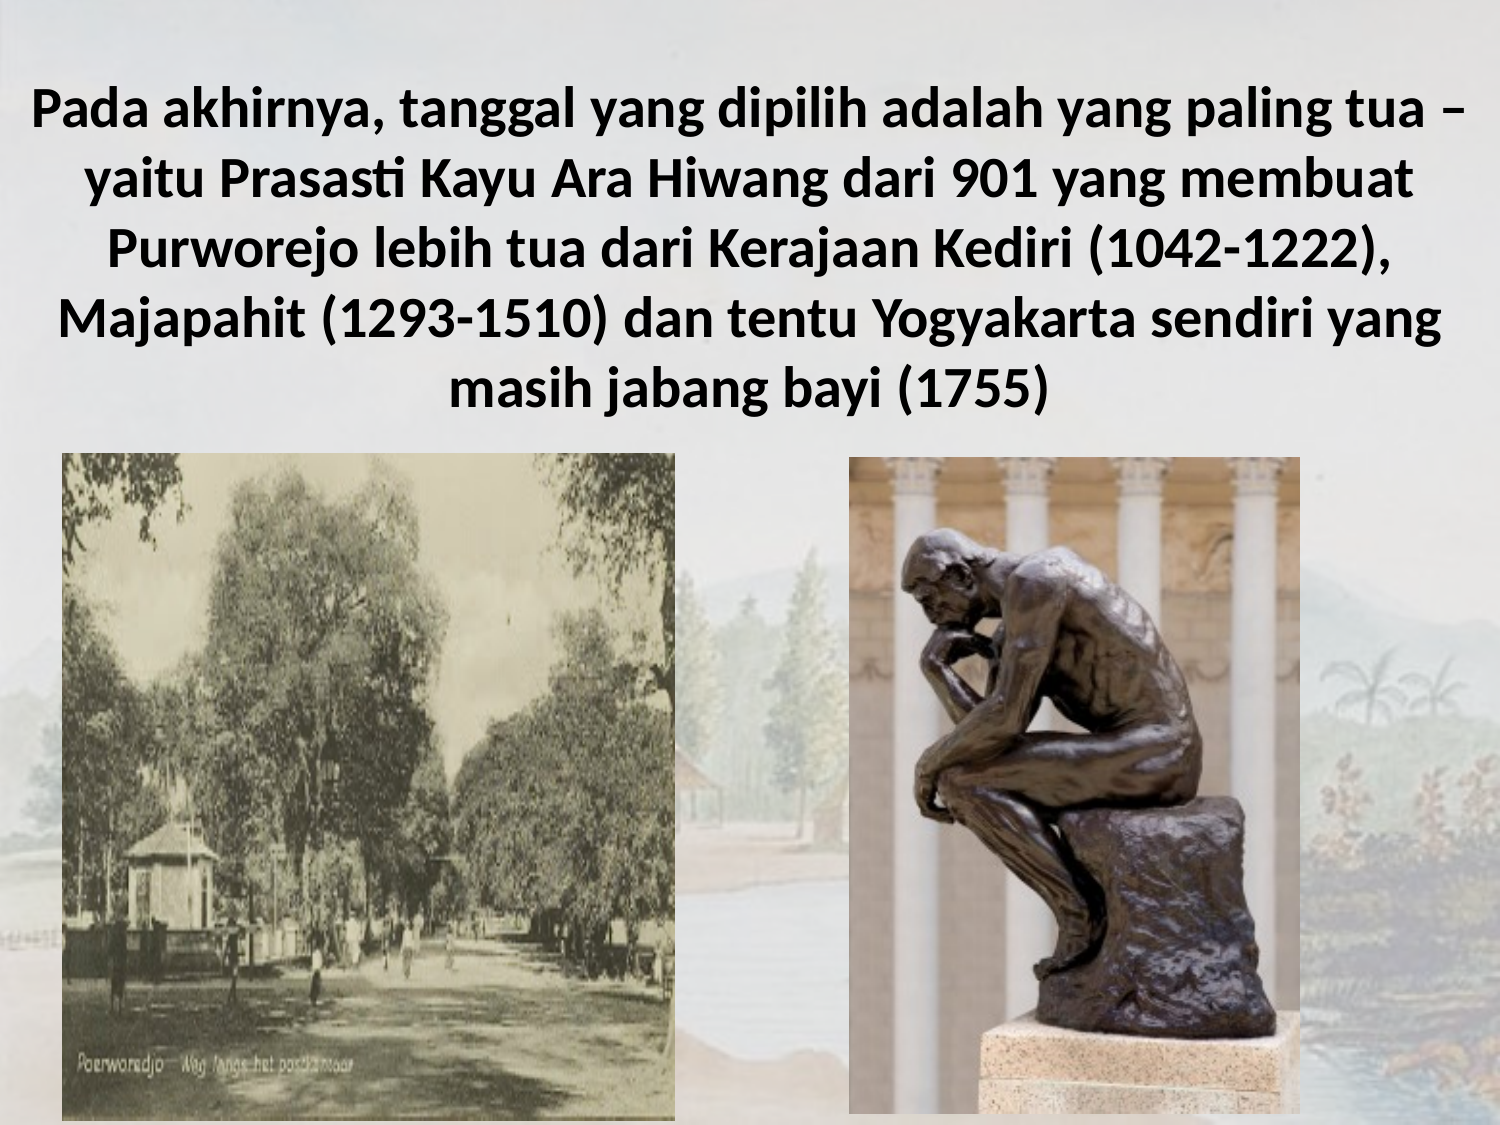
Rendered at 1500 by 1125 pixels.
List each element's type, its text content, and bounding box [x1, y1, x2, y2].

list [62, 453, 676, 1122]
title Pada akhirnya, tanggal yang dipilih adalah yang paling tua – yaitu Prasasti Kayu Ara Hiwang dari 901 yang membuat Purworejo lebih tua dari Kerajaan Kediri (1042-1222), Majapahit (1293-1510) dan tentu Yogyakarta sendiri yang masih jabang bayi (1755) [0, 0, 1500, 513]
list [849, 457, 1301, 1114]
